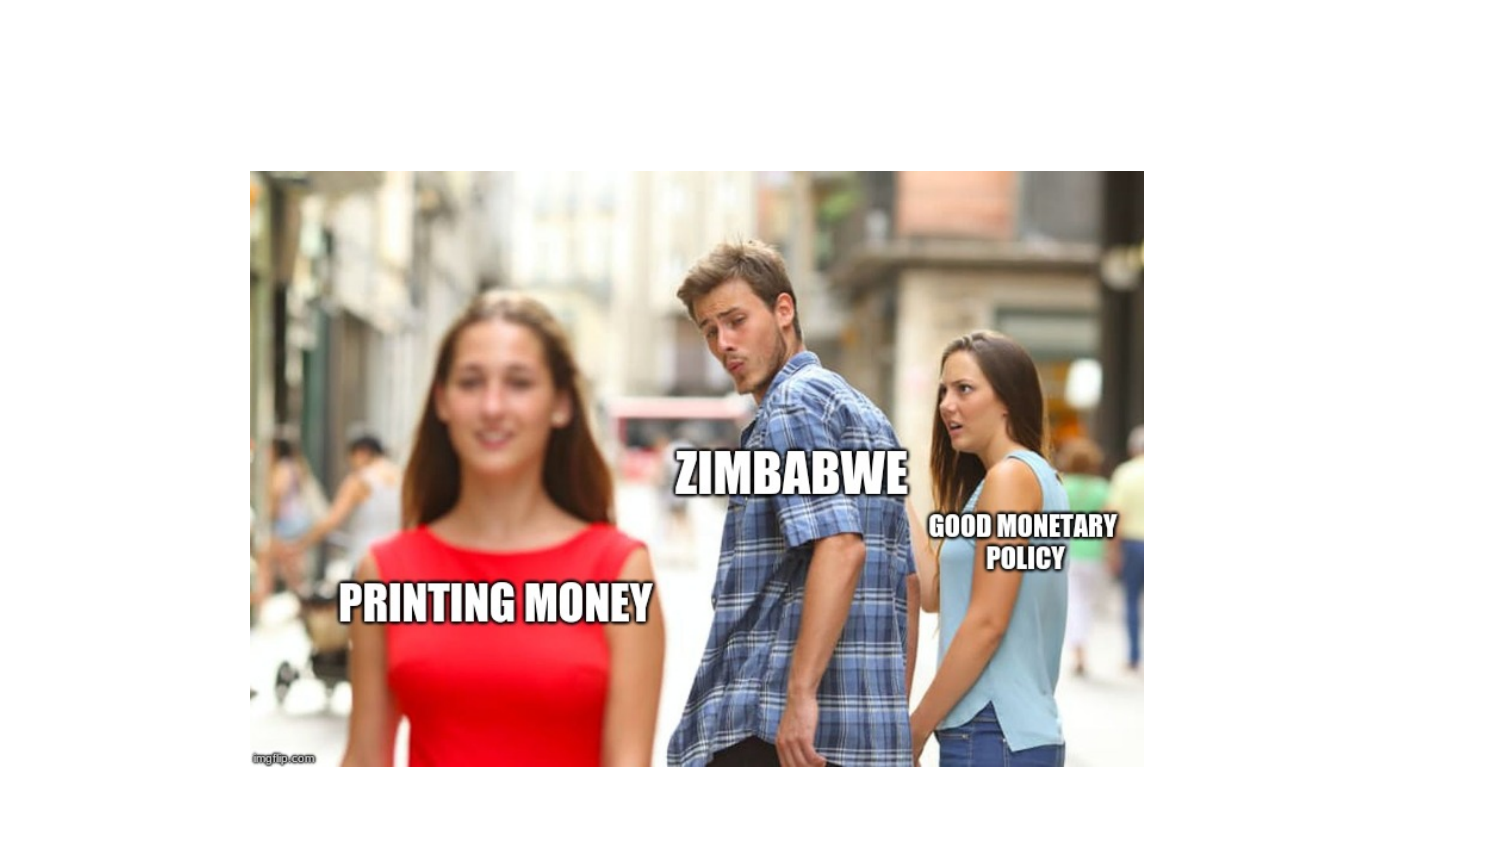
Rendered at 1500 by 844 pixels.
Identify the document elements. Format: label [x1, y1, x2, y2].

picture [250, 171, 1144, 767]
